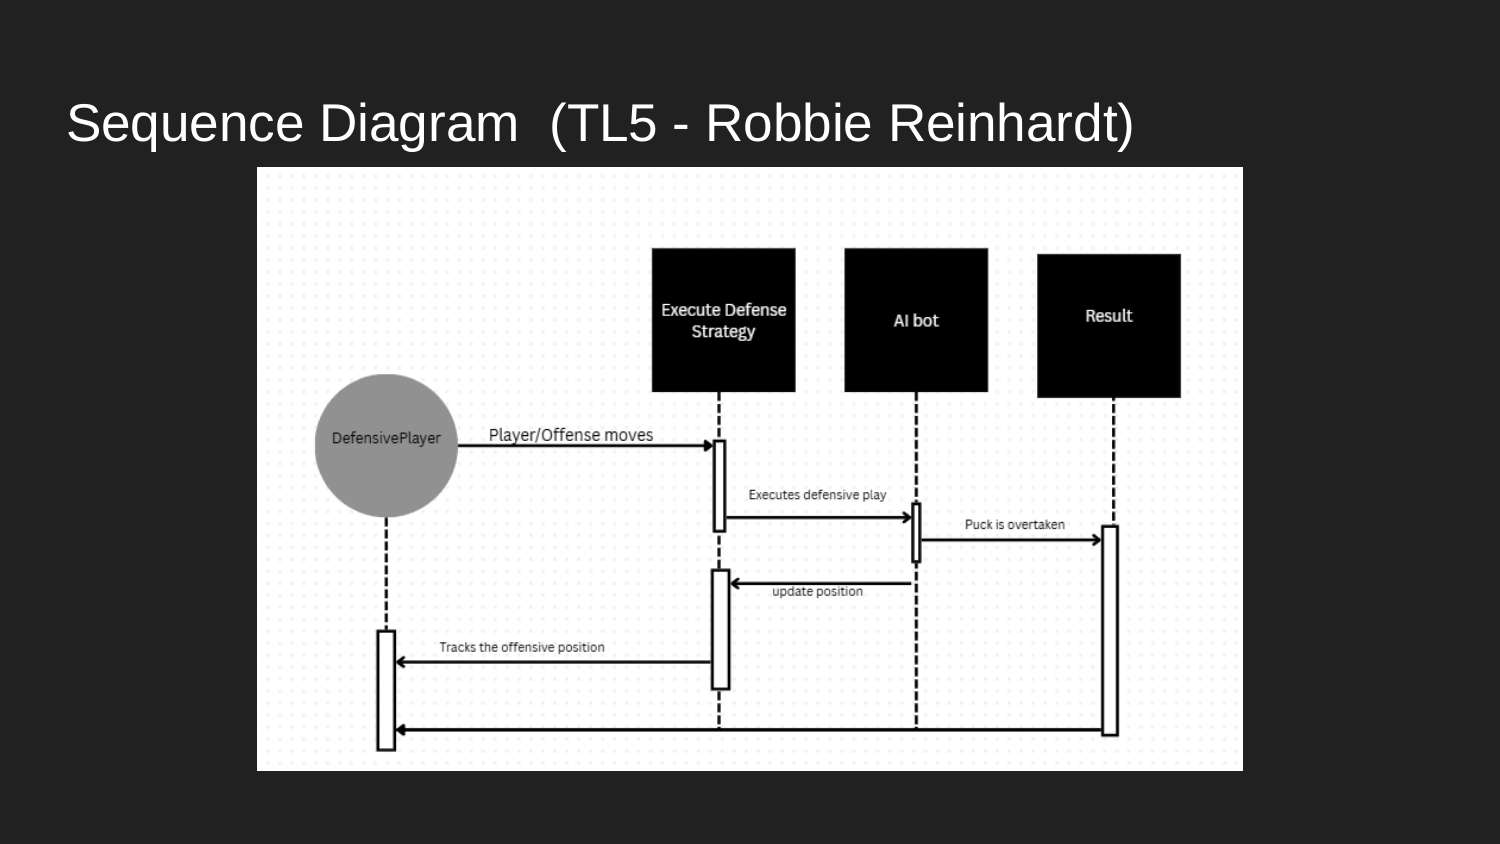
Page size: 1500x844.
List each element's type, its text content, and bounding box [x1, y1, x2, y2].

picture [256, 167, 1244, 771]
title Sequence Diagram (TL5 - Robbie Reinhardt) [51, 72, 1449, 167]
